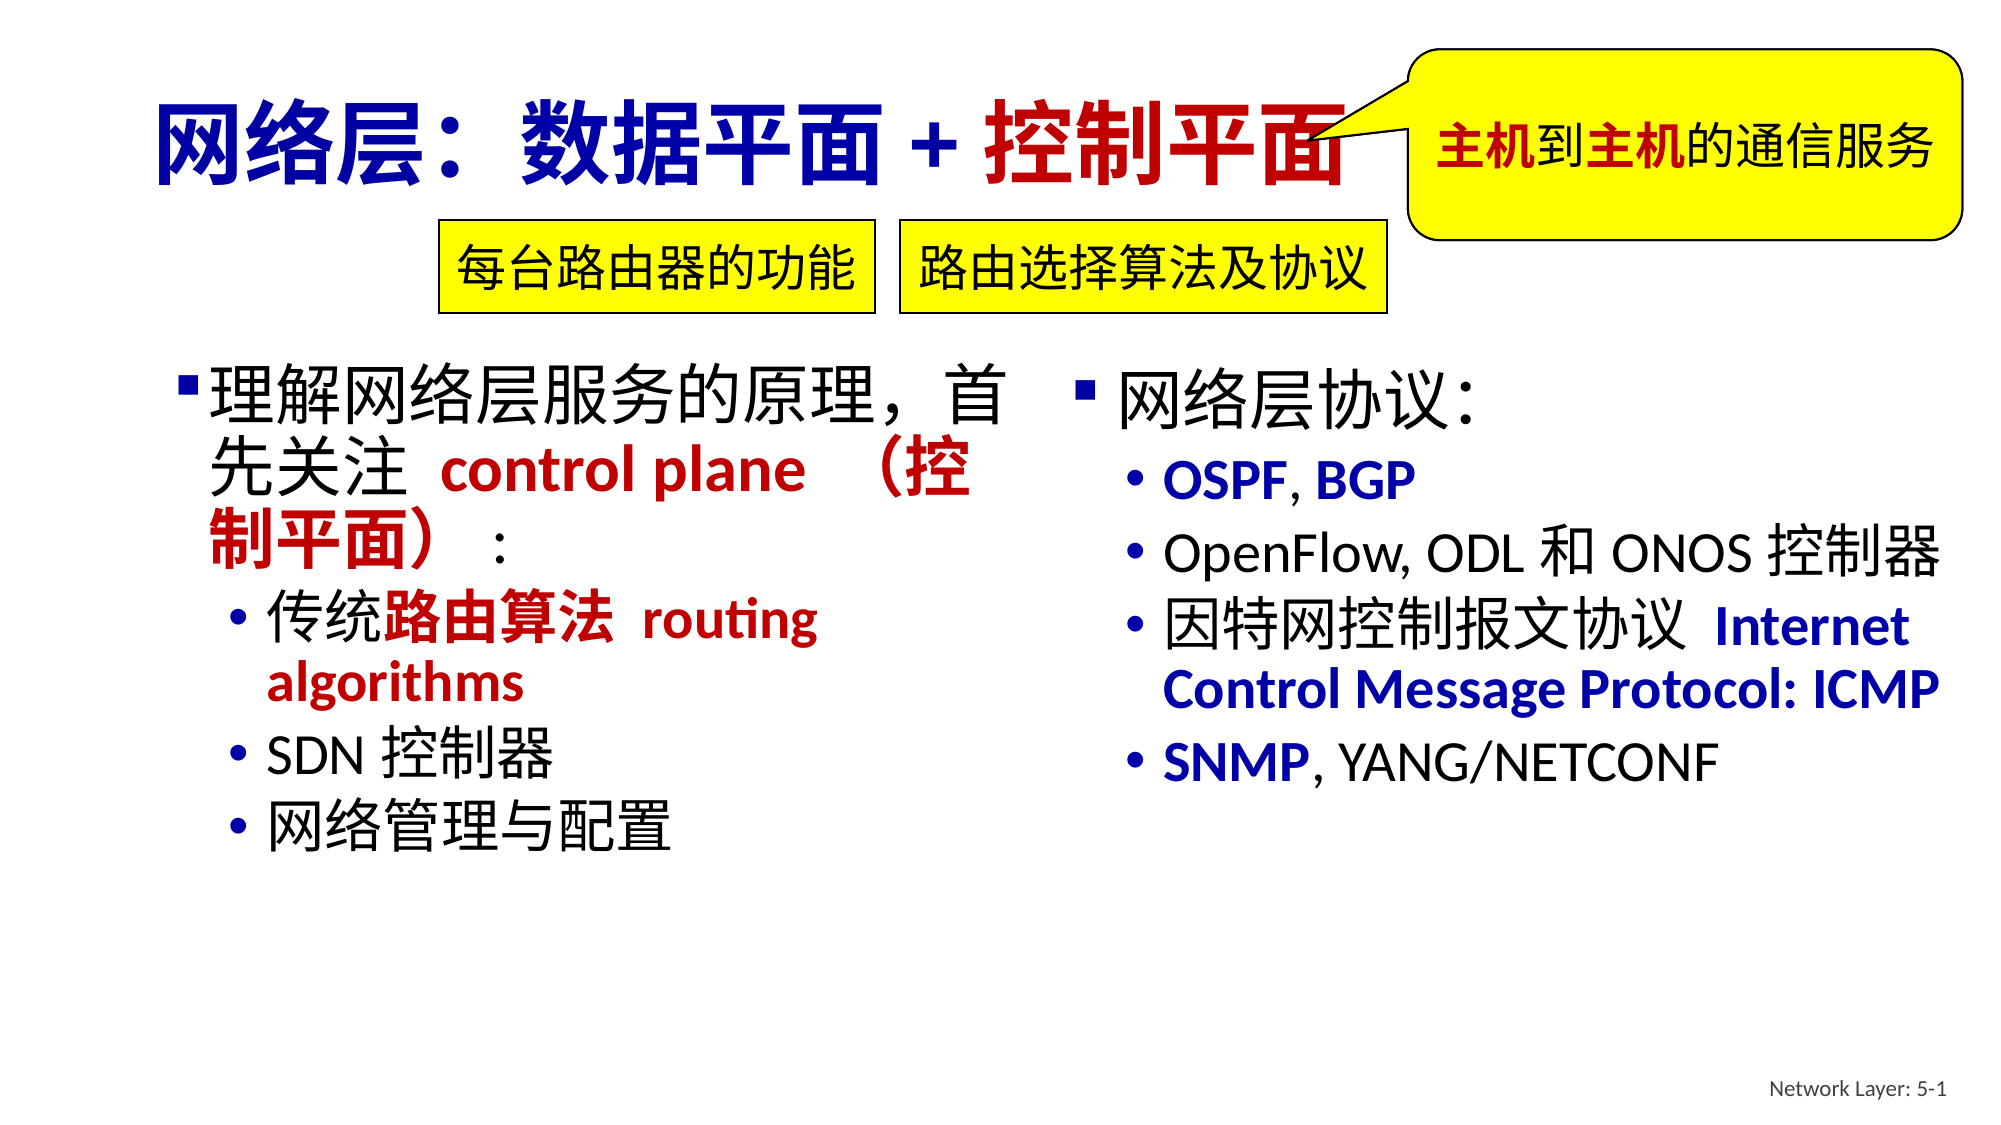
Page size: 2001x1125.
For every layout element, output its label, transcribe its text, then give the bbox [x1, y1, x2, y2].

text_box 主机到主机的通信服务 [1306, 48, 1964, 242]
list 理解网络层服务的原理，首先关注 control plane （控制平面）: 传统路由算法 routing algorithms SDN控制器 网络管理与配置 [137, 354, 1035, 1125]
text_box 路由选择算法及协议 [899, 219, 1388, 314]
title 网络层：数据平面+控制平面 [137, 74, 1409, 221]
slide_number Network Layer: 5-1 [1512, 1056, 1963, 1117]
list 网络层协议： OSPF, BGP OpenFlow, ODL和ONOS控制器 因特网控制报文协议 Internet Control Message Protocol: ICMP SNMP, YANG/NETCONF [1034, 359, 1963, 1073]
text_box 每台路由器的功能 [438, 219, 876, 314]
